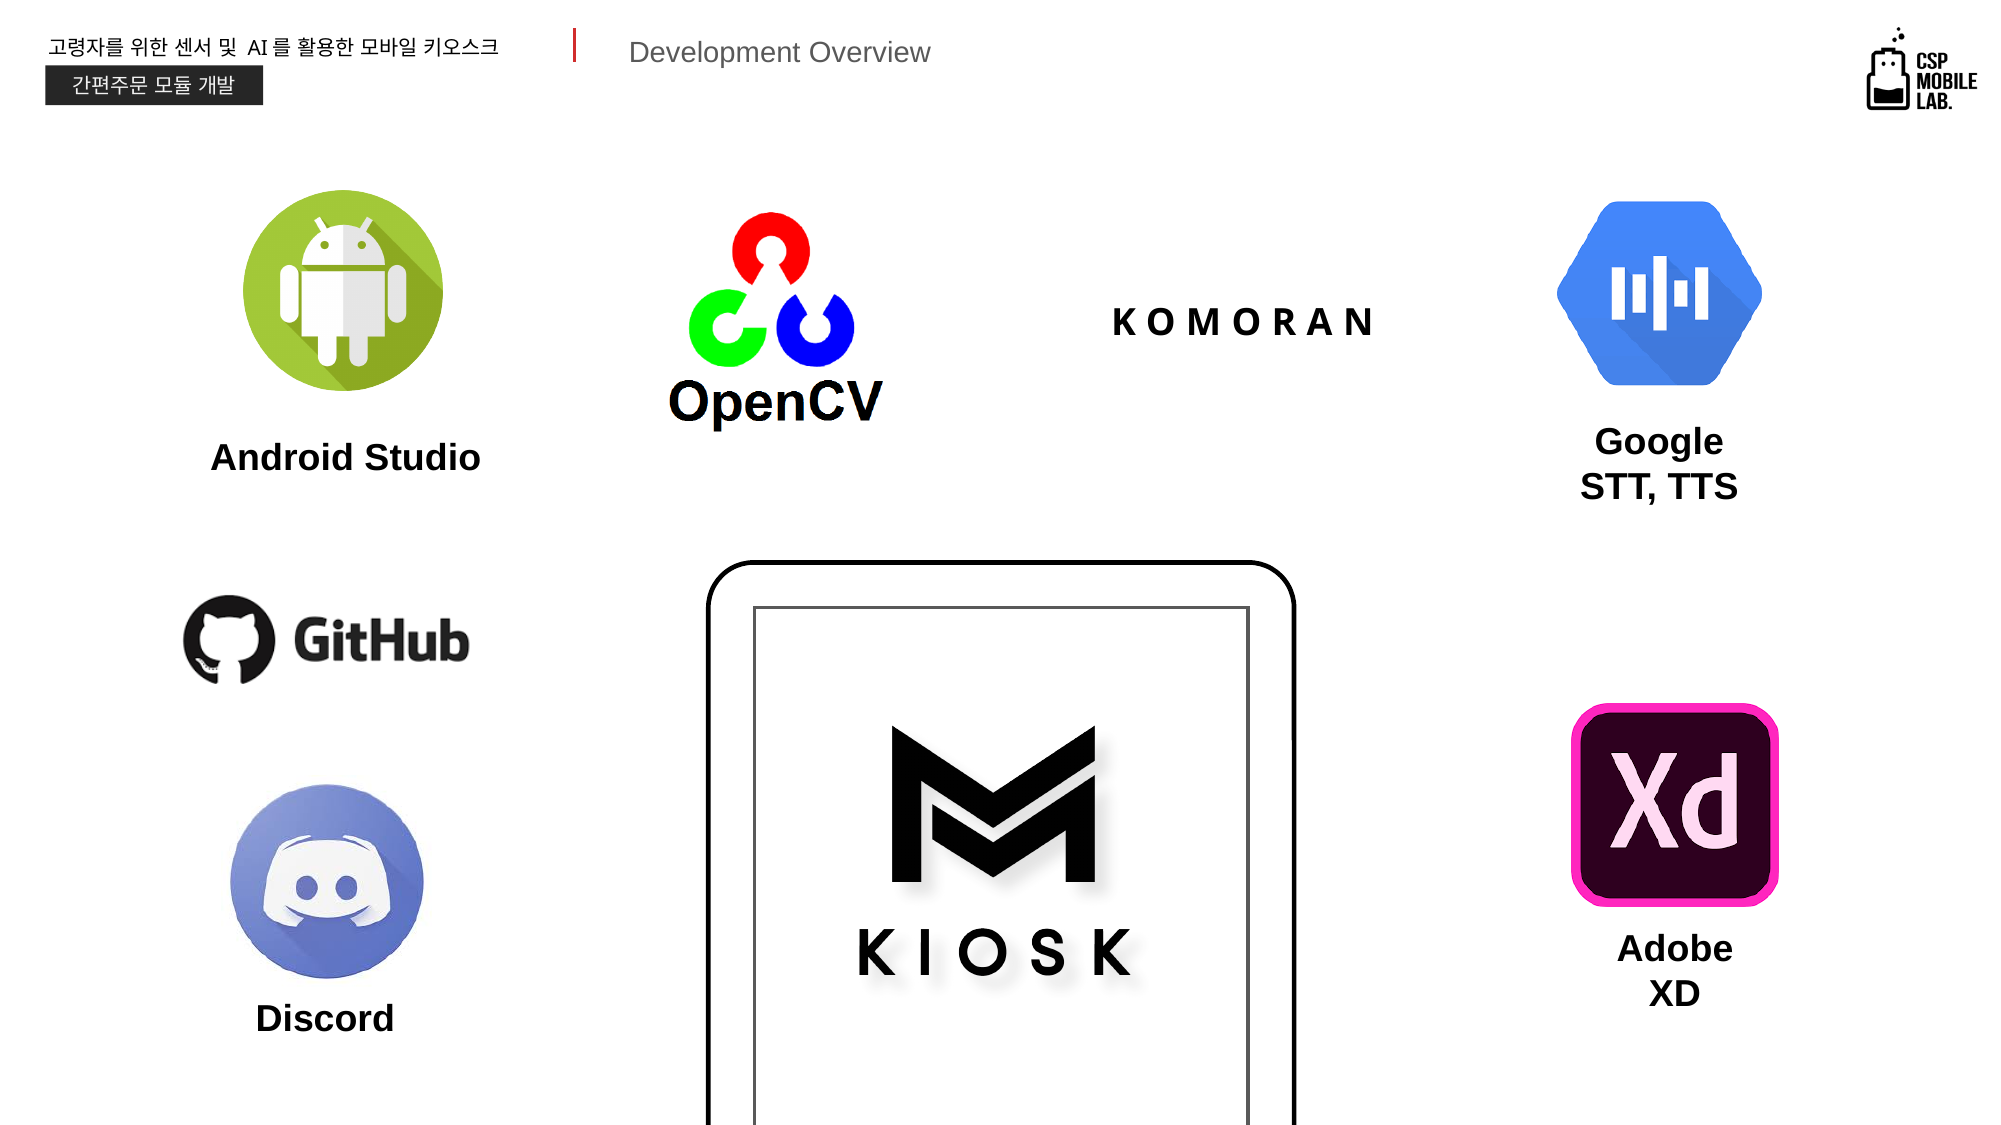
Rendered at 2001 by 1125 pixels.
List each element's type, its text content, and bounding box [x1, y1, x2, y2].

picture [1571, 703, 1779, 907]
text_box 간편주문 모듈 개발 [45, 65, 264, 106]
picture [221, 775, 432, 987]
picture [243, 190, 443, 391]
picture [1557, 190, 1762, 396]
text_box 고령자를 위한 센서 및 AI를 활용한 모바일 키오스크 [0, 14, 564, 68]
picture [635, 190, 928, 449]
text_box Android Studio [195, 426, 501, 486]
picture [1848, 0, 1995, 147]
text_box Discord [240, 986, 546, 1046]
text_box Adobe XD [1522, 916, 1828, 1022]
picture [853, 719, 1162, 1007]
picture [152, 544, 501, 740]
text_box Google STT, TTS [1506, 409, 1812, 514]
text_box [708, 562, 1295, 1125]
text_box KOMORAN [1096, 290, 1389, 351]
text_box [564, 8, 996, 70]
